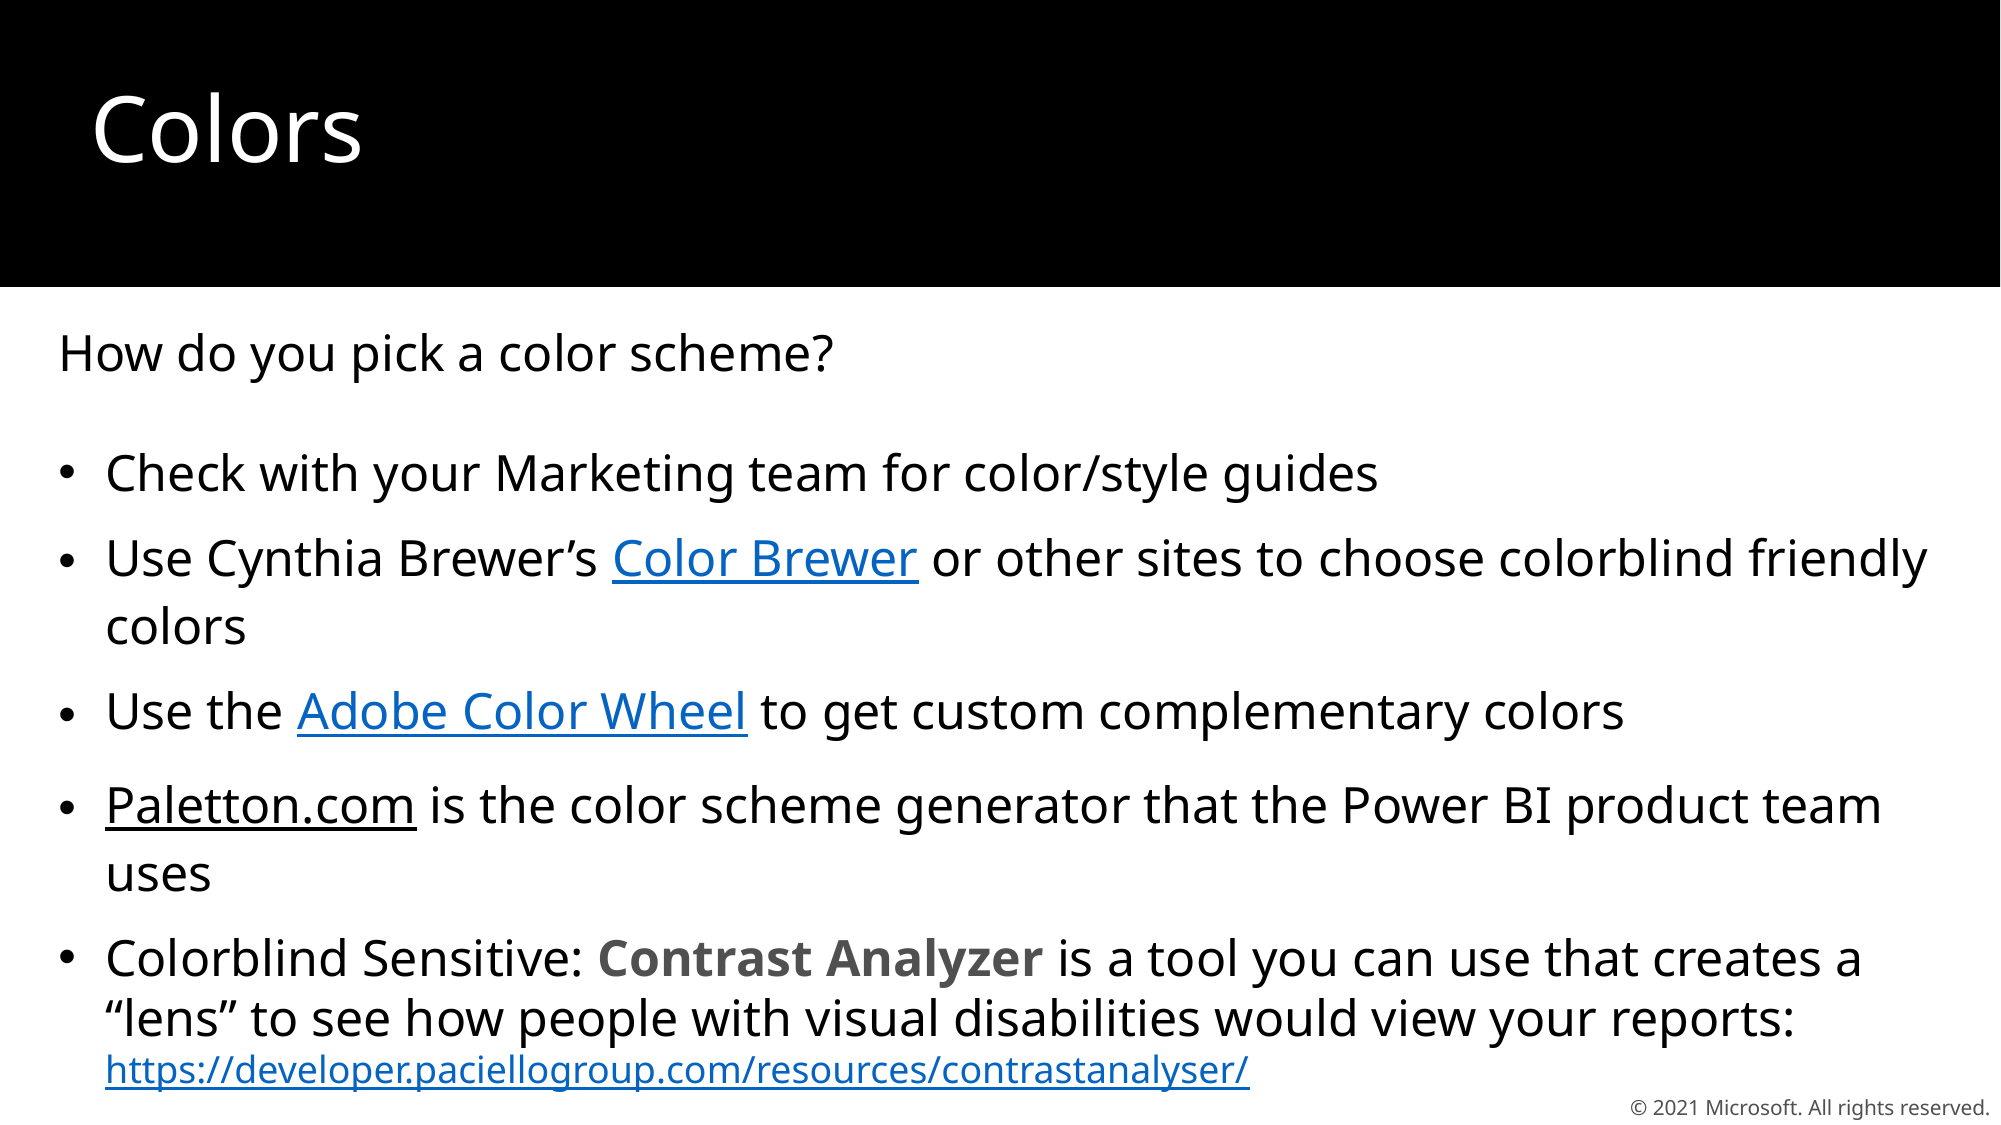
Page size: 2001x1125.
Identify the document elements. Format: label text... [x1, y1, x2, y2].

text_box © 2021 Microsoft. All rights reserved. [1950, 1088, 2000, 1125]
text_box How do you pick a color scheme? Check with your Marketing team for color/style guides Use Cynthia Brewer’s Color Brewer or other sites to choose colorblind friendly colors Use the Adobe Color Wheel to get custom complementary colors Paletton.com is the color scheme generator that the Power BI product team uses Colorblind Sensitive: Contrast Analyzer is a tool you can use that creates a “lens” to see how people with visual disabilities would view your reports: https://developer.paciellogroup.com/resources/contrastanalyser/ Use Power BI’s default color scheme [43, 314, 1950, 1125]
title Colors [75, 63, 1919, 178]
